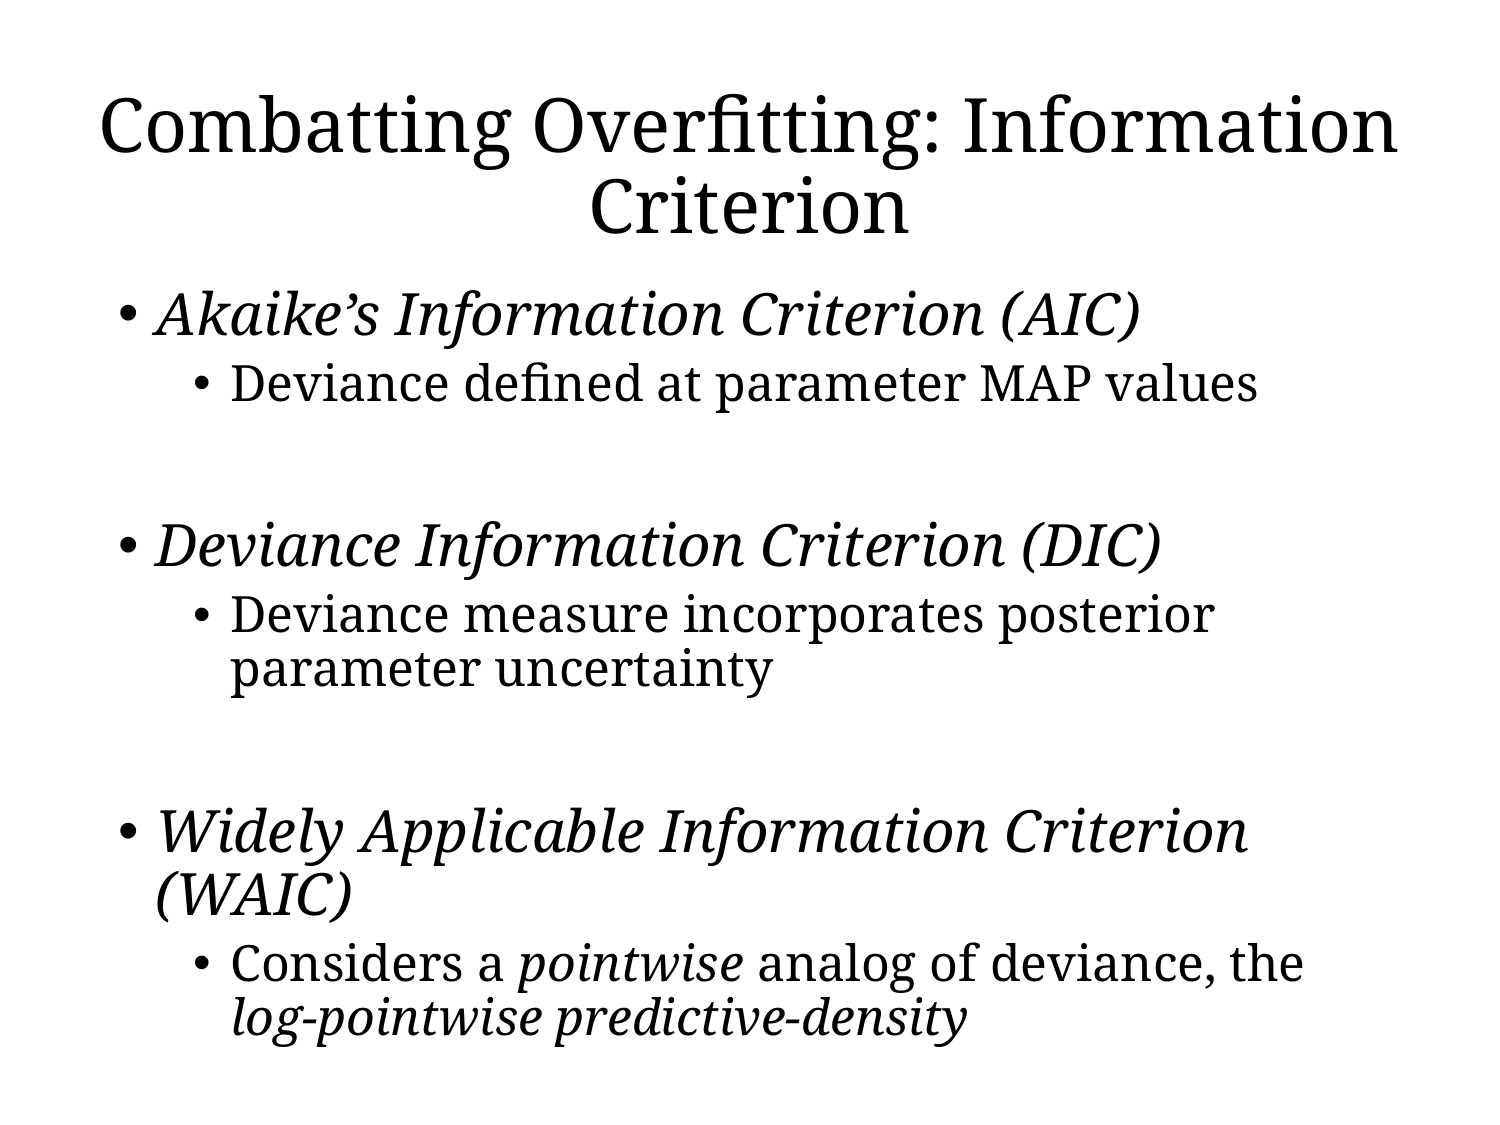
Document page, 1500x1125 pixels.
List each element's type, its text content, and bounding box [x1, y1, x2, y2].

list Akaike’s Information Criterion (AIC) Deviance defined at parameter MAP values Deviance Information Criterion (DIC) Deviance measure incorporates posterior parameter uncertainty Widely Applicable Information Criterion (WAIC) Considers a pointwise analog of deviance, the log-pointwise predictive-density [103, 277, 1397, 1125]
title Combatting Overfitting: Information Criterion [41, 59, 1459, 278]
